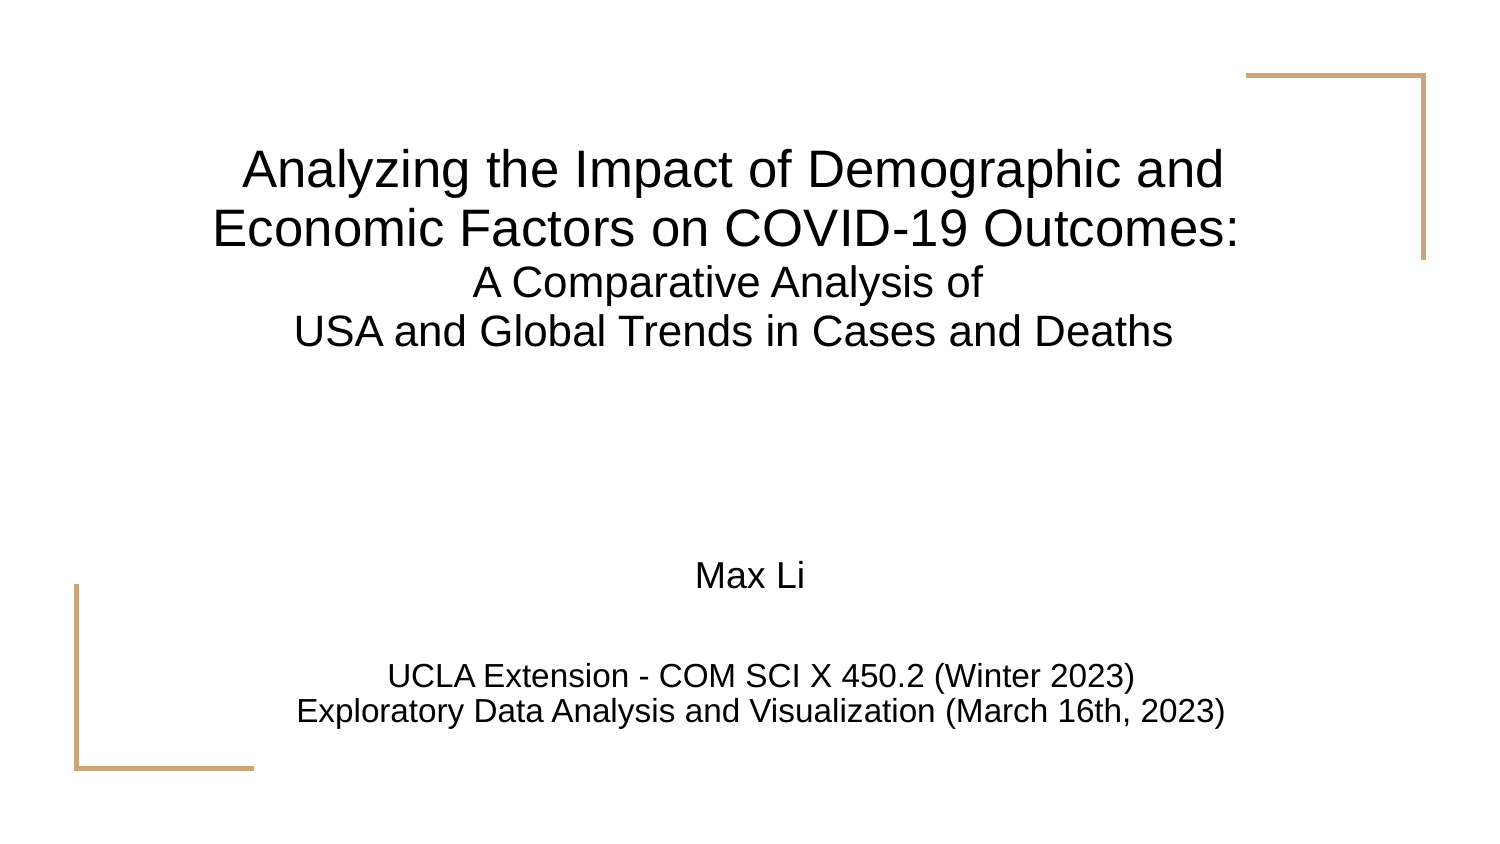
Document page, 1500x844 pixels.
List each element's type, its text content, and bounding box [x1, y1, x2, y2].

text_box UCLA Extension - COM SCI X 450.2 (Winter 2023) Exploratory Data Analysis and Visualization (March 16th, 2023) [121, 644, 1402, 779]
title Analyzing the Impact of Demographic and Economic Factors on COVID-19 Outcomes: A Comparative Analysis of USA and Global Trends in Cases and Deaths [111, 122, 1358, 374]
subtitle Max Li [98, 512, 1402, 634]
